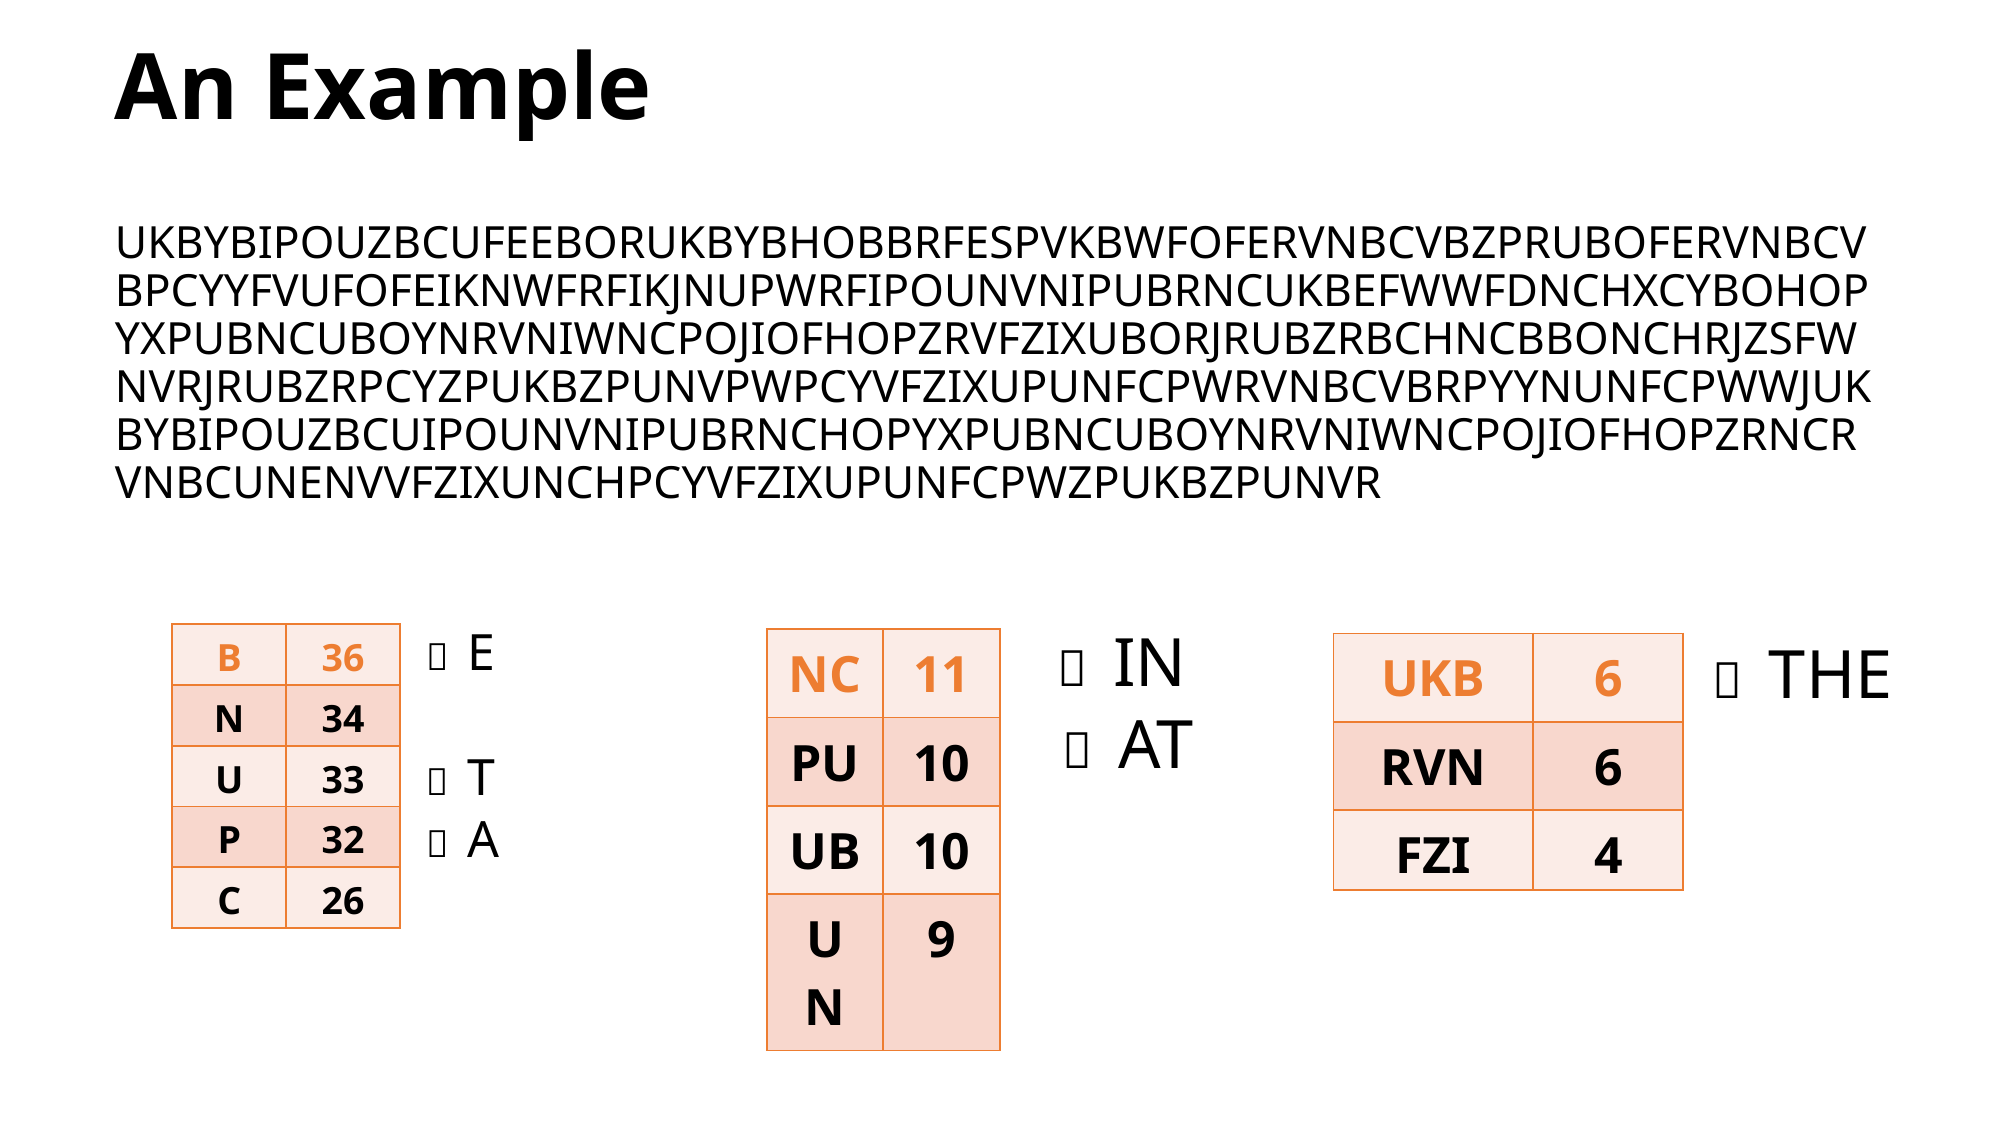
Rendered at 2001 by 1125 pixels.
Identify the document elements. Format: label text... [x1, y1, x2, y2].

table_header NC [768, 630, 882, 717]
table_header B [173, 625, 285, 684]
table_cell 10 [884, 807, 999, 893]
table_cell 4 [1534, 811, 1682, 889]
table_cell 34 [287, 686, 399, 745]
table_cell P [173, 807, 285, 866]
list UKBYBIPOUZBCUFEEBORUKBYBHOBBRFESPVKBWFOFERVNBCVBZPRUBOFERVNBCVBPCYYFVUFOFEIKNWFRFIKJNUPWRFIPOUNVNIPUBRNCUKBEFWWFDNCHXCYBOHOPYXPUBNCUBOYNRVNIWNCPOJIOFHOPZRVFZIXUBORJRUBZRBCHNCBBONCHRJZSFWNVRJRUBZRPCYZPUKBZPUNVPWPCYVFZIXUPUNFCPWRVNBCVBRPYYNUNFCPWWJUKBYBIPOUZBCUIPOUNVNIPUBRNCHOPYXPUBNCUBOYNRVNIWNCPOJIOFHOPZRNCRVNBCUNENVVFZIXUNCHPCYVFZIXUPUNFCPWZPUKBZPUNVR [99, 212, 1900, 955]
text_box  IN [1042, 612, 1202, 708]
table_header 6 [1534, 634, 1682, 721]
table_header 11 [884, 630, 999, 717]
table_cell UN [768, 895, 882, 1050]
table_header UKB [1334, 634, 1532, 721]
table_cell PU [768, 718, 882, 805]
table_cell FZI [1334, 811, 1532, 889]
text_box  THE [1698, 623, 2000, 719]
table_cell 33 [287, 747, 399, 806]
table_cell 32 [287, 807, 399, 866]
table_cell 9 [884, 895, 999, 1050]
table_cell UB [768, 807, 882, 893]
table_cell 26 [287, 868, 399, 927]
text_box  A [411, 799, 606, 875]
table_cell N [173, 686, 285, 745]
table_cell RVN [1334, 723, 1532, 809]
text_box  E [411, 613, 598, 688]
table_cell C [173, 868, 285, 927]
title An Example [99, 0, 1900, 184]
text_box  T [411, 738, 598, 799]
table_header 36 [287, 625, 399, 684]
table_cell 6 [1534, 723, 1682, 809]
text_box  AT [1047, 694, 1209, 790]
table_cell U [173, 747, 285, 806]
table_cell 10 [884, 718, 999, 805]
